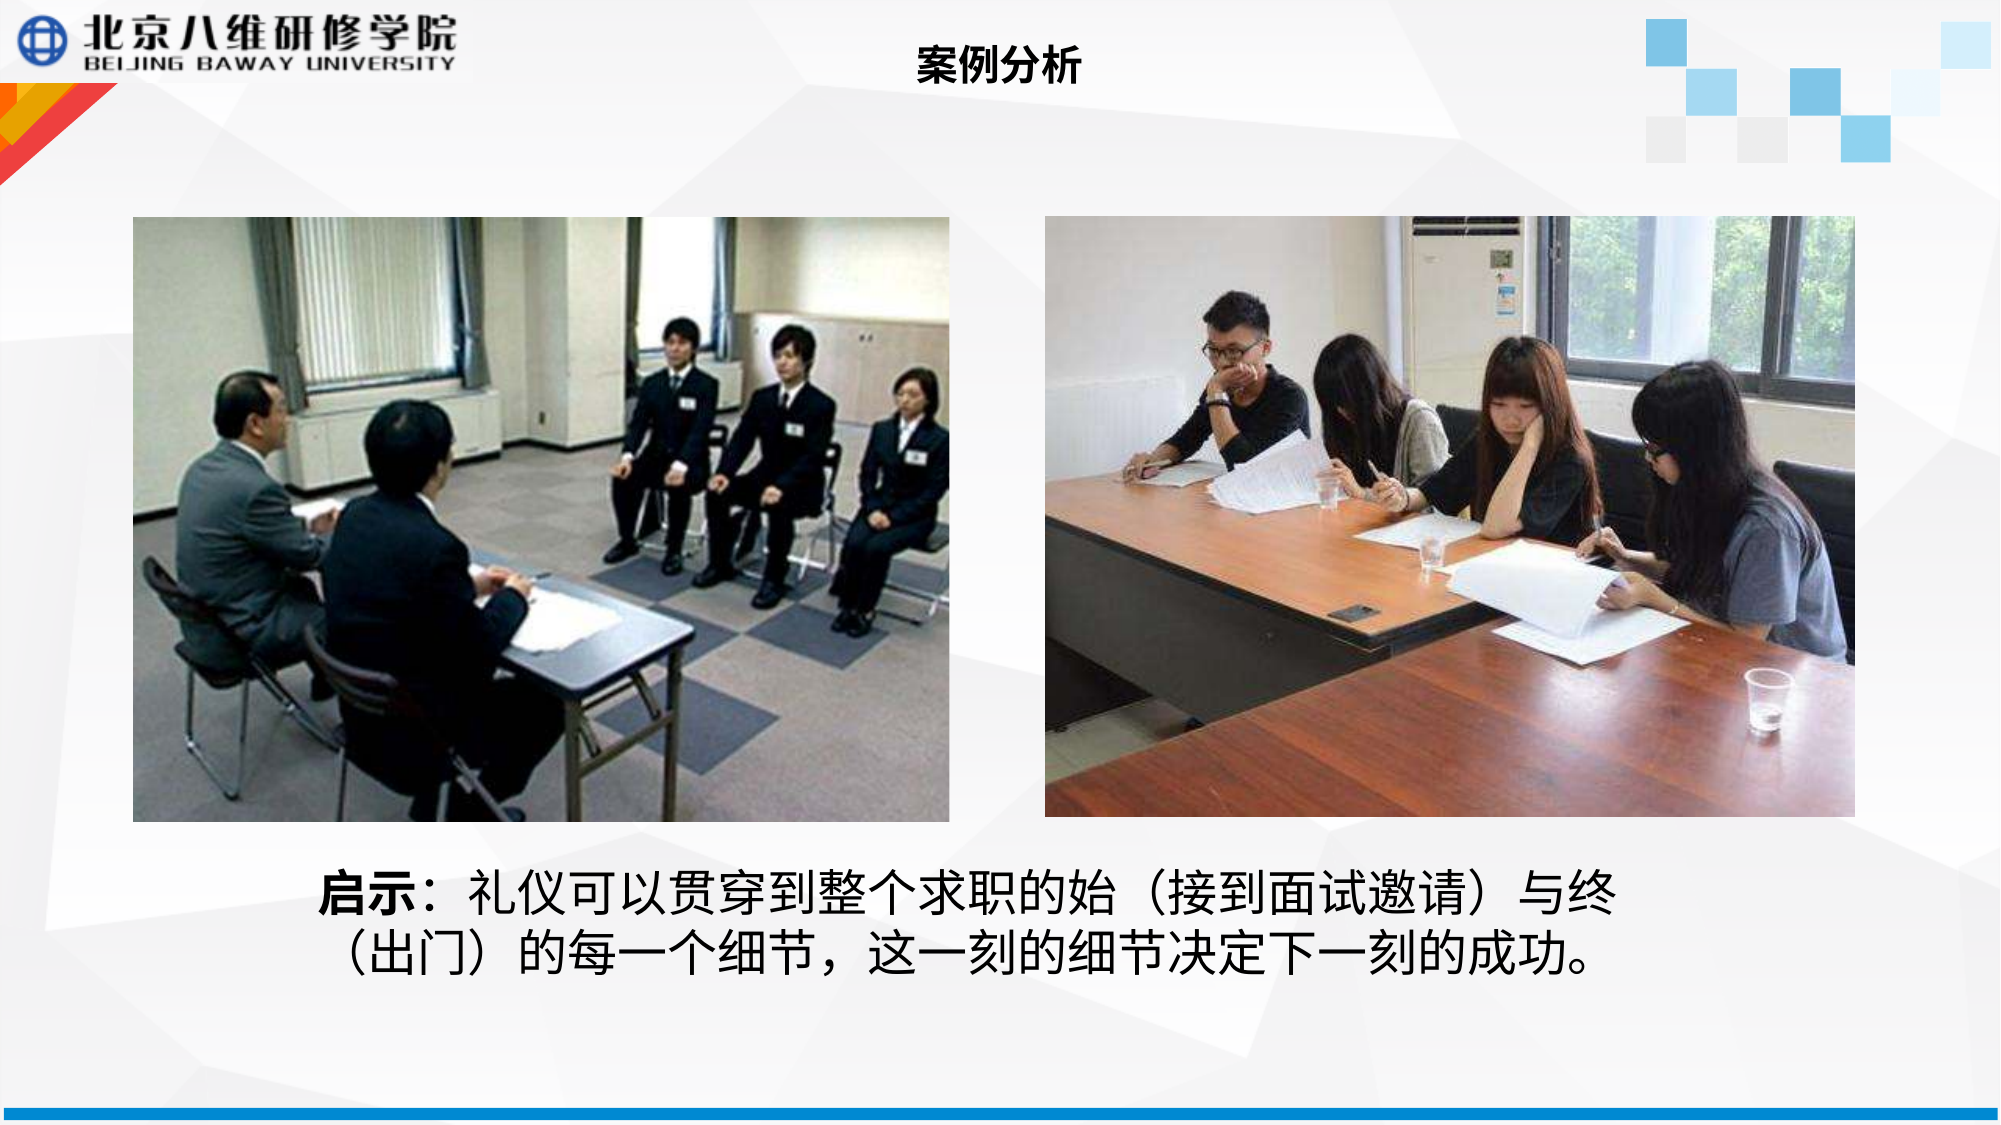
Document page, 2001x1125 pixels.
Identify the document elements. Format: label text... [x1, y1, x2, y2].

text_box 案例分析 [901, 31, 1099, 96]
picture [0, 0, 2001, 1125]
text_box 启示：礼仪可以贯穿到整个求职的始（接到面试邀请）与终（出门）的每一个细节，这一刻的细节决定下一刻的成功。 [302, 853, 1698, 1049]
